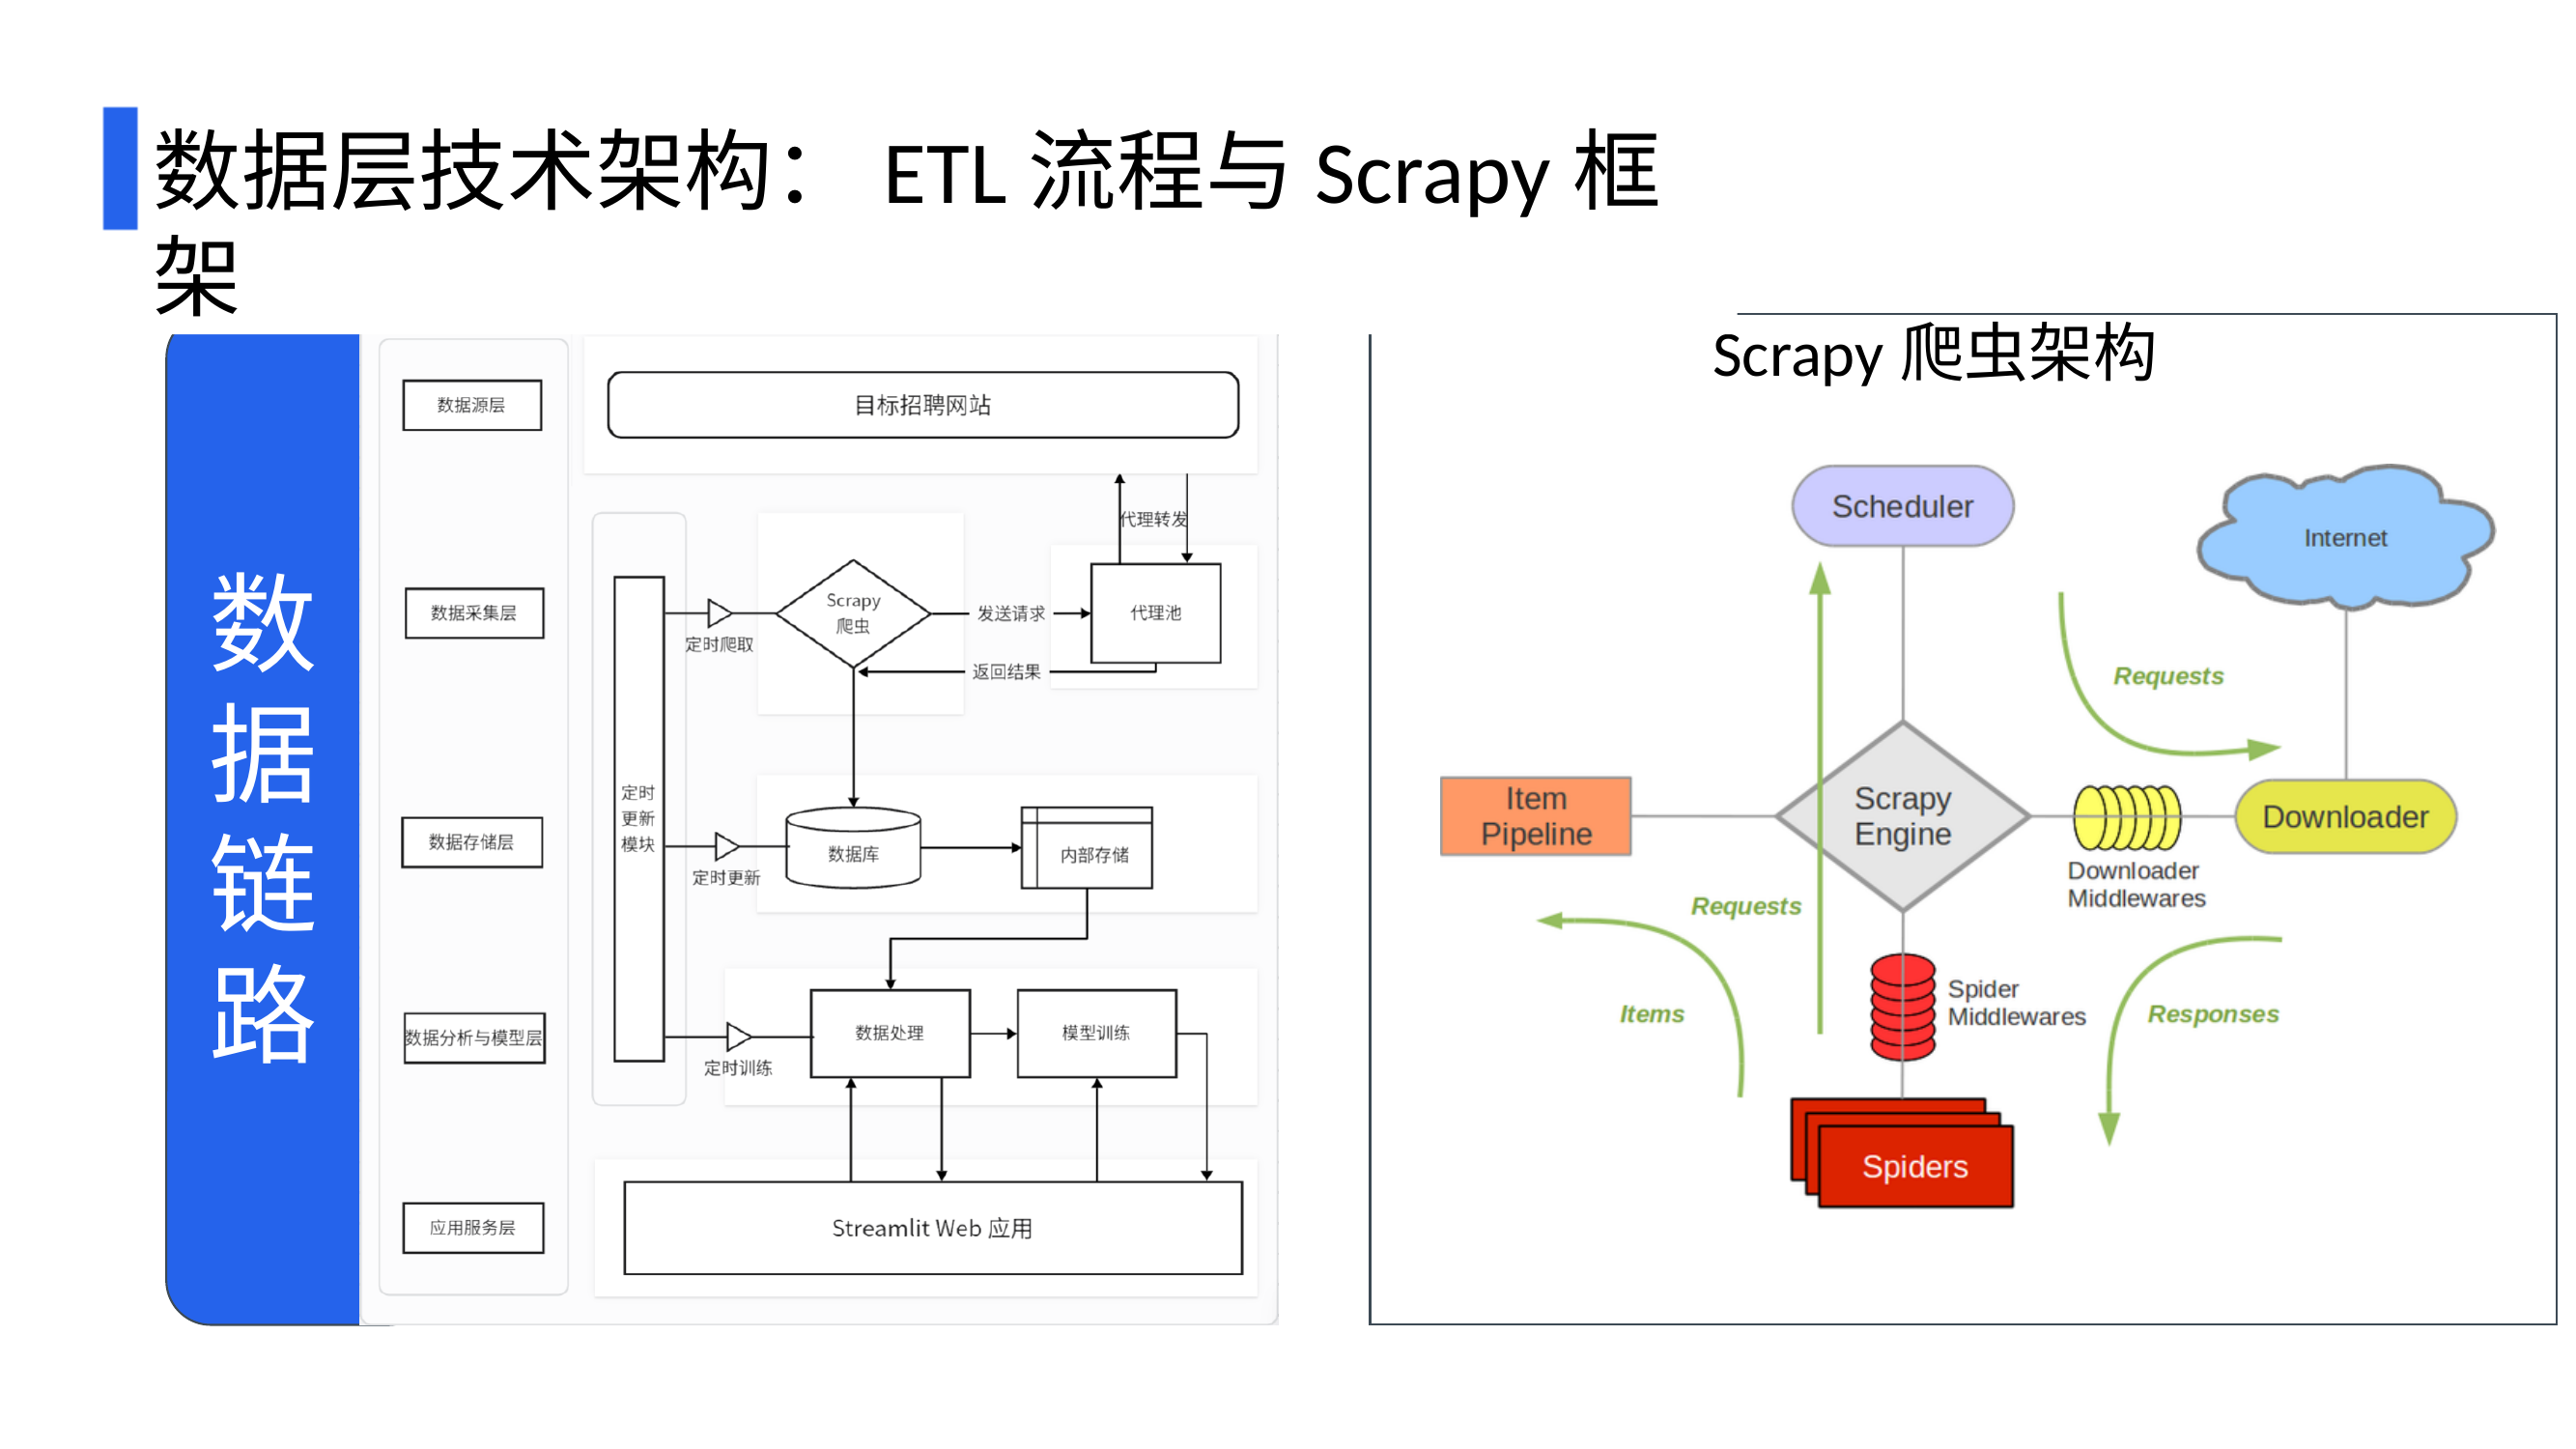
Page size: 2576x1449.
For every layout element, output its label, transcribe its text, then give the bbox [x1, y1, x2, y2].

text_box [165, 335, 396, 1326]
text_box 数据链路 [194, 548, 359, 1085]
picture [1440, 464, 2497, 1209]
text_box [1369, 313, 2558, 1325]
picture [359, 313, 1279, 1325]
text_box 数据层技术架构：ETL流程与Scrapy框架 [139, 107, 1738, 335]
text_box Scrapy爬虫架构 [1698, 304, 2295, 396]
picture [63, 73, 150, 255]
